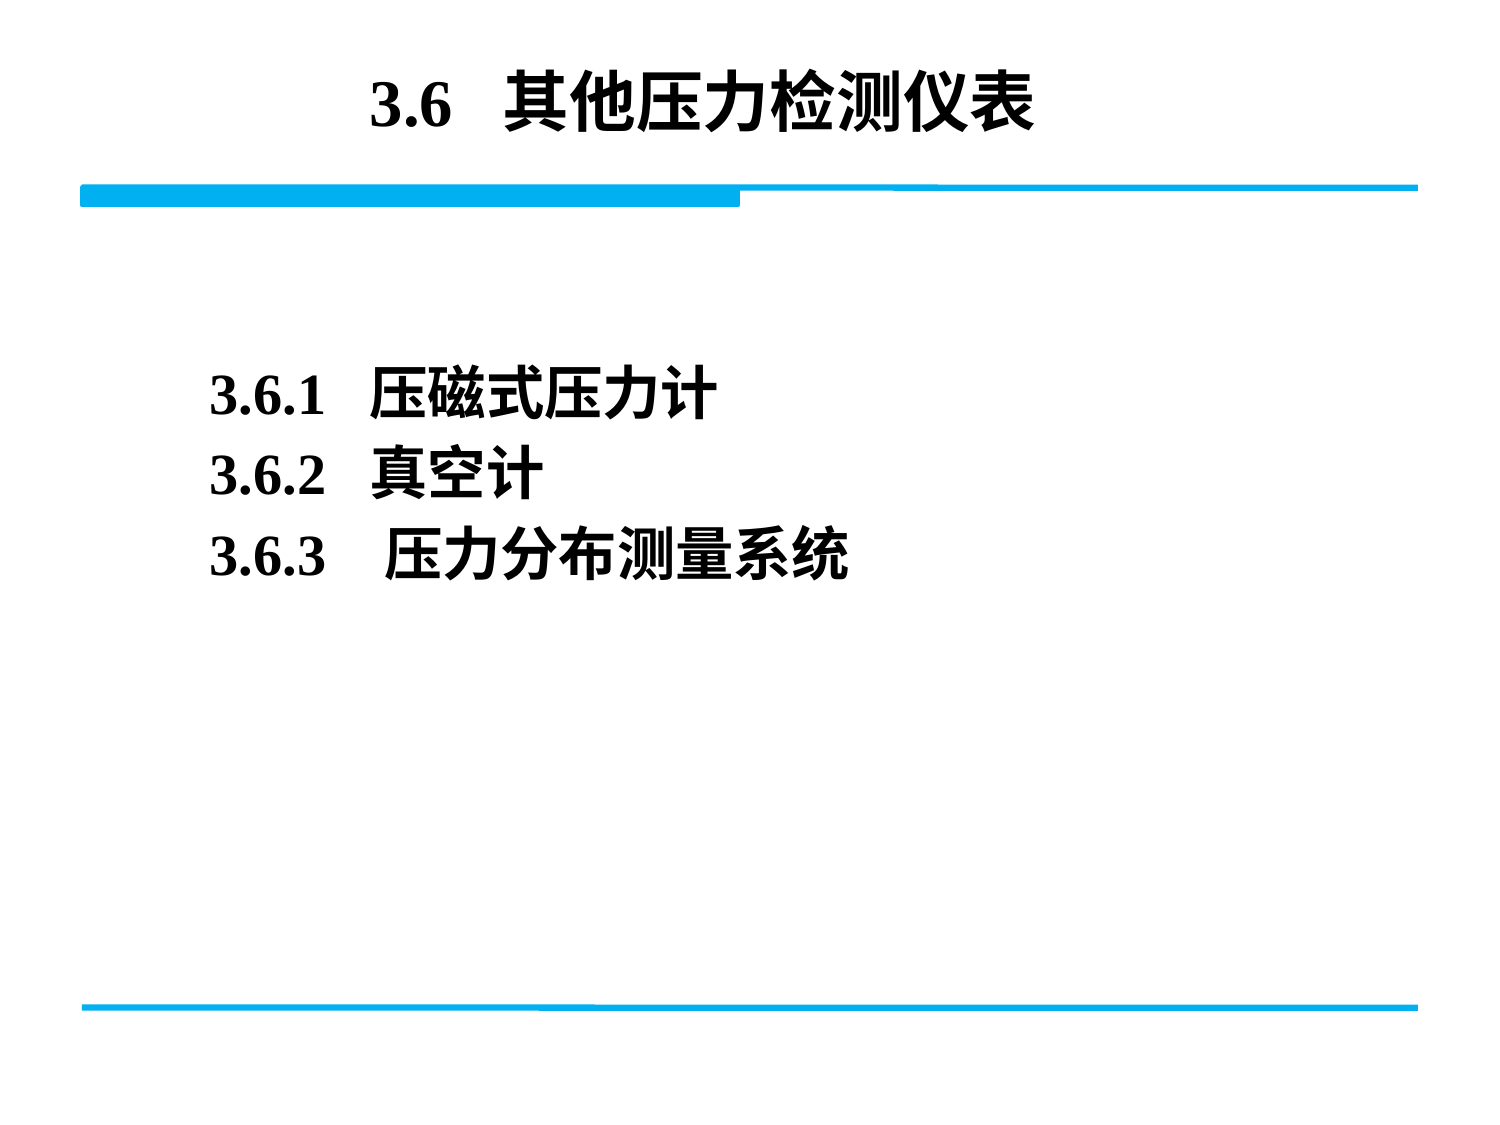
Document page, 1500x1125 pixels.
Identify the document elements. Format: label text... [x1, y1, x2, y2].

title 3.6 其他压力检测仪表 [46, 0, 1360, 200]
list 3.6.1 压磁式压力计 3.6.2 真空计 3.6.3 压力分布测量系统 [194, 338, 1414, 819]
